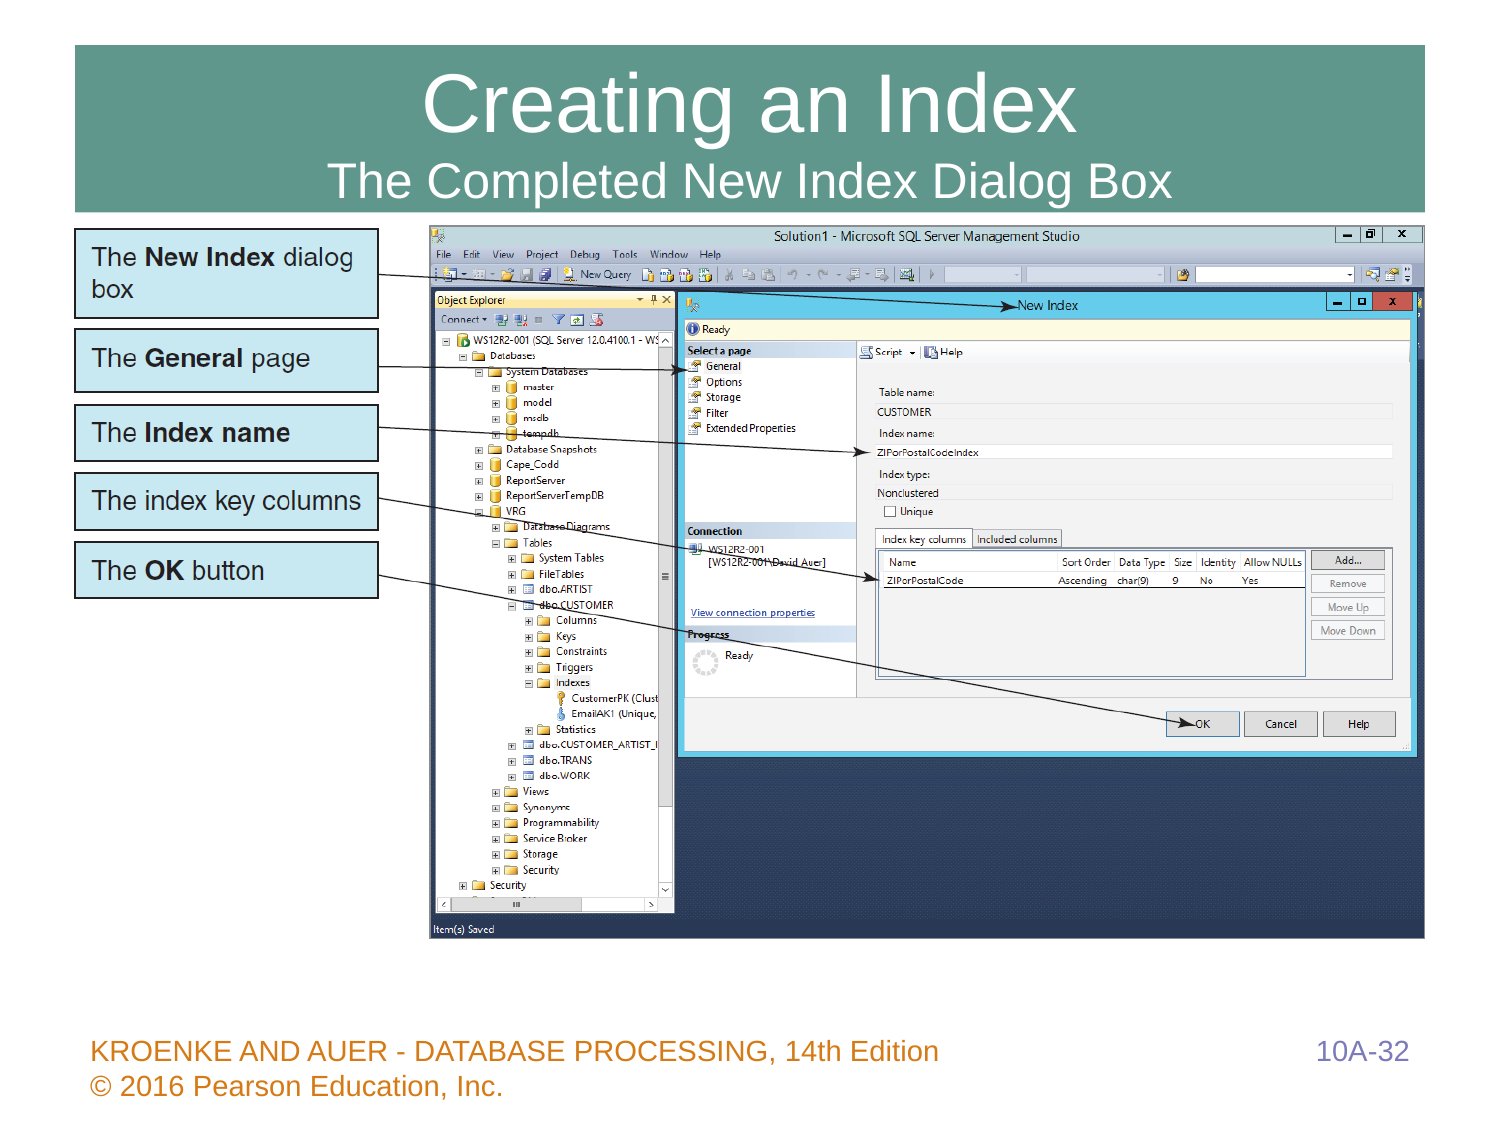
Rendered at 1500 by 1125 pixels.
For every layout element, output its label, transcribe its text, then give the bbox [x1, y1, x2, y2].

slide_number 10A-32 [1074, 1024, 1426, 1103]
footer KROENKE AND AUER - DATABASE PROCESSING, 14th Edition © 2016 Pearson Education, Inc. [74, 1024, 963, 1104]
picture [73, 225, 1426, 939]
title Creating an Index The Completed New Index Dialog Box [74, 44, 1426, 213]
